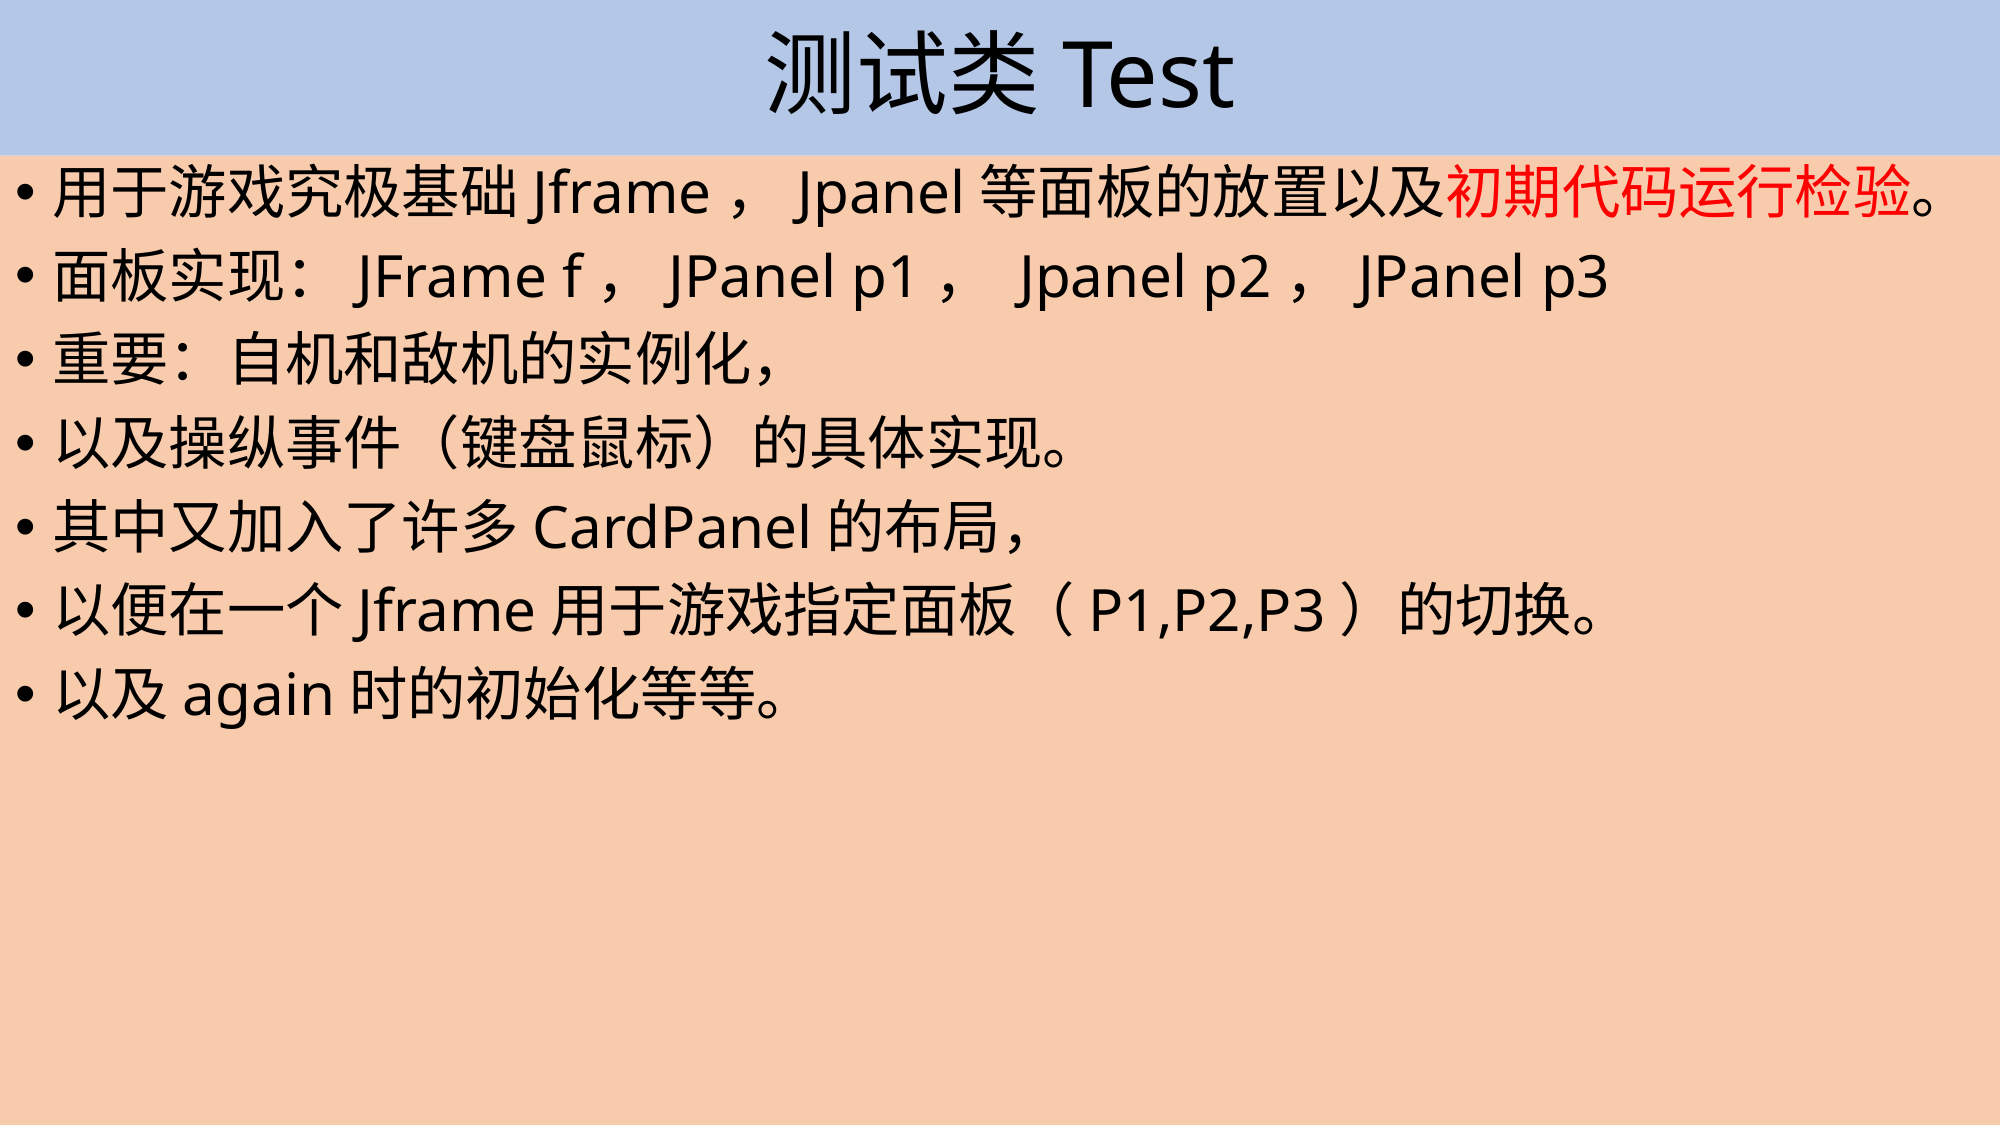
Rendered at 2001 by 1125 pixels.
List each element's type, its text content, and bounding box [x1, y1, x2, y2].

list 用于游戏究极基础Jframe，Jpanel等面板的放置以及初期代码运行检验。 面板实现：JFrame f，JPanel p1， Jpanel p2，JPanel p3 重要：自机和敌机的实例化， 以及操纵事件（键盘鼠标）的具体实现。 其中又加入了许多CardPanel的布局， 以便在一个Jframe用于游戏指定面板（P1,P2,P3）的切换。 以及again时的初始化等等。 [0, 155, 2000, 1125]
title 测试类Test [0, 0, 2000, 155]
